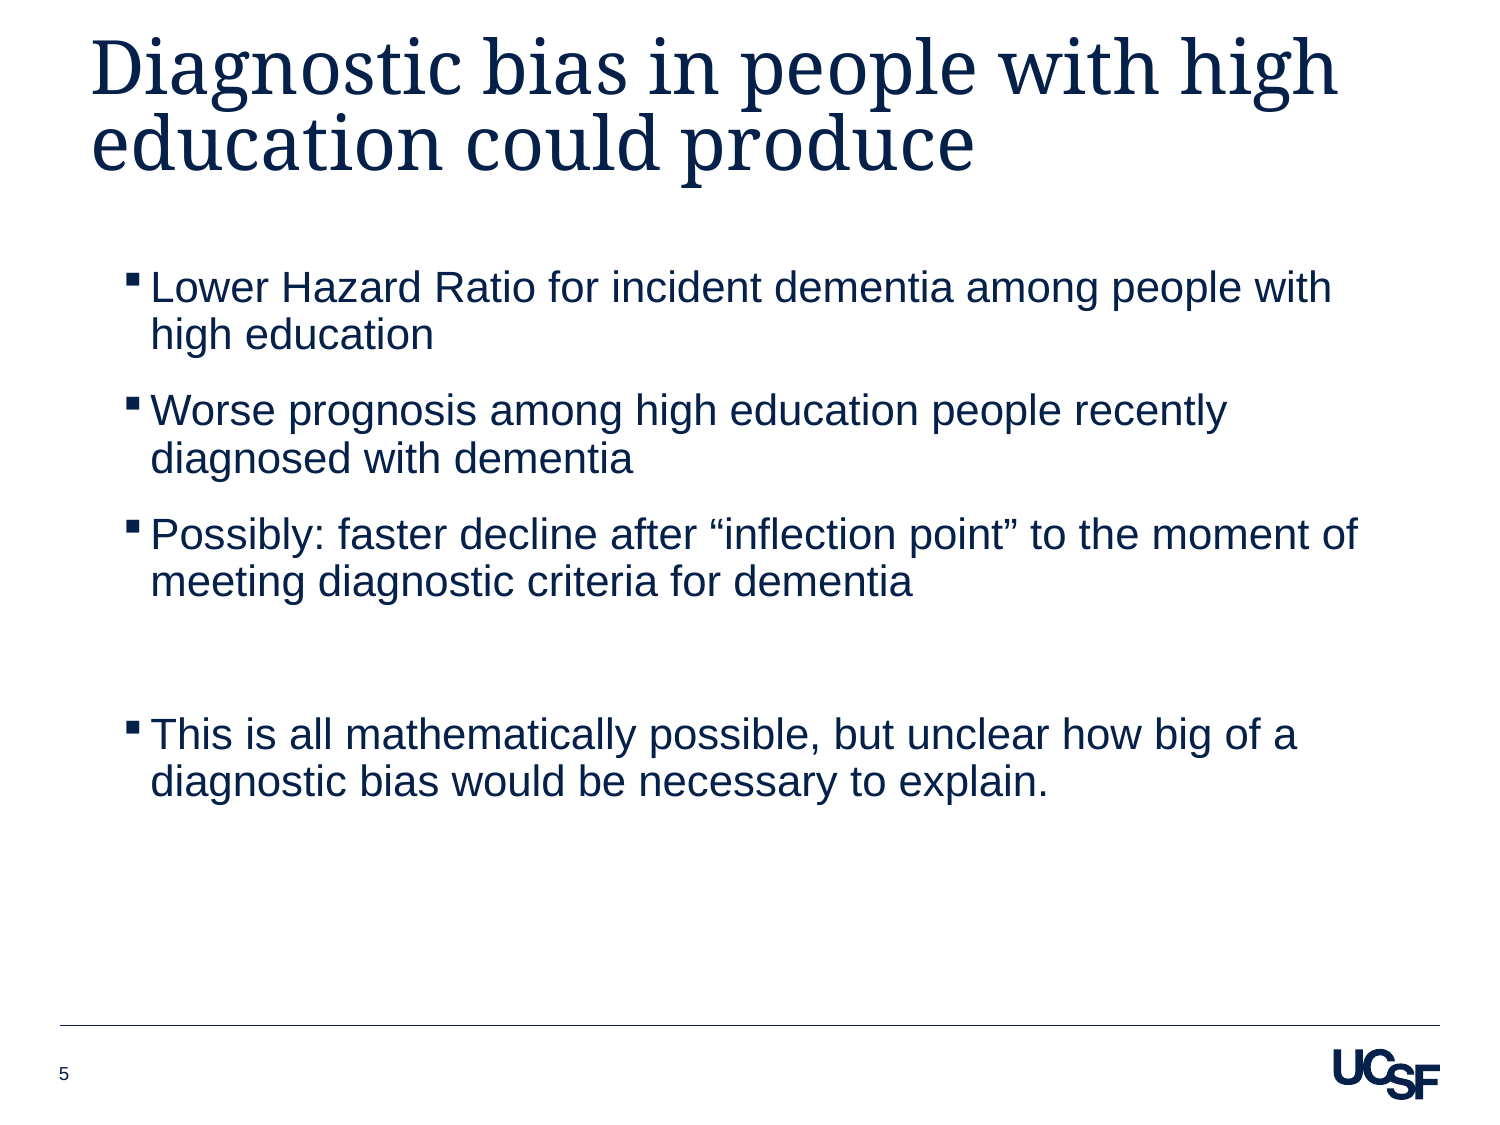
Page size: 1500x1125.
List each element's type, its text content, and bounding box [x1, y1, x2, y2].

slide_number 5 [58, 1058, 100, 1085]
title Diagnostic bias in people with high education could produce [75, 25, 1425, 198]
list Lower Hazard Ratio for incident dementia among people with high education Worse prognosis among high education people recently diagnosed with dementia Possibly: faster decline after “inflection point” to the moment of meeting diagnostic criteria for dementia This is all mathematically possible, but unclear how big of a diagnostic bias would be necessary to explain. [107, 256, 1435, 932]
